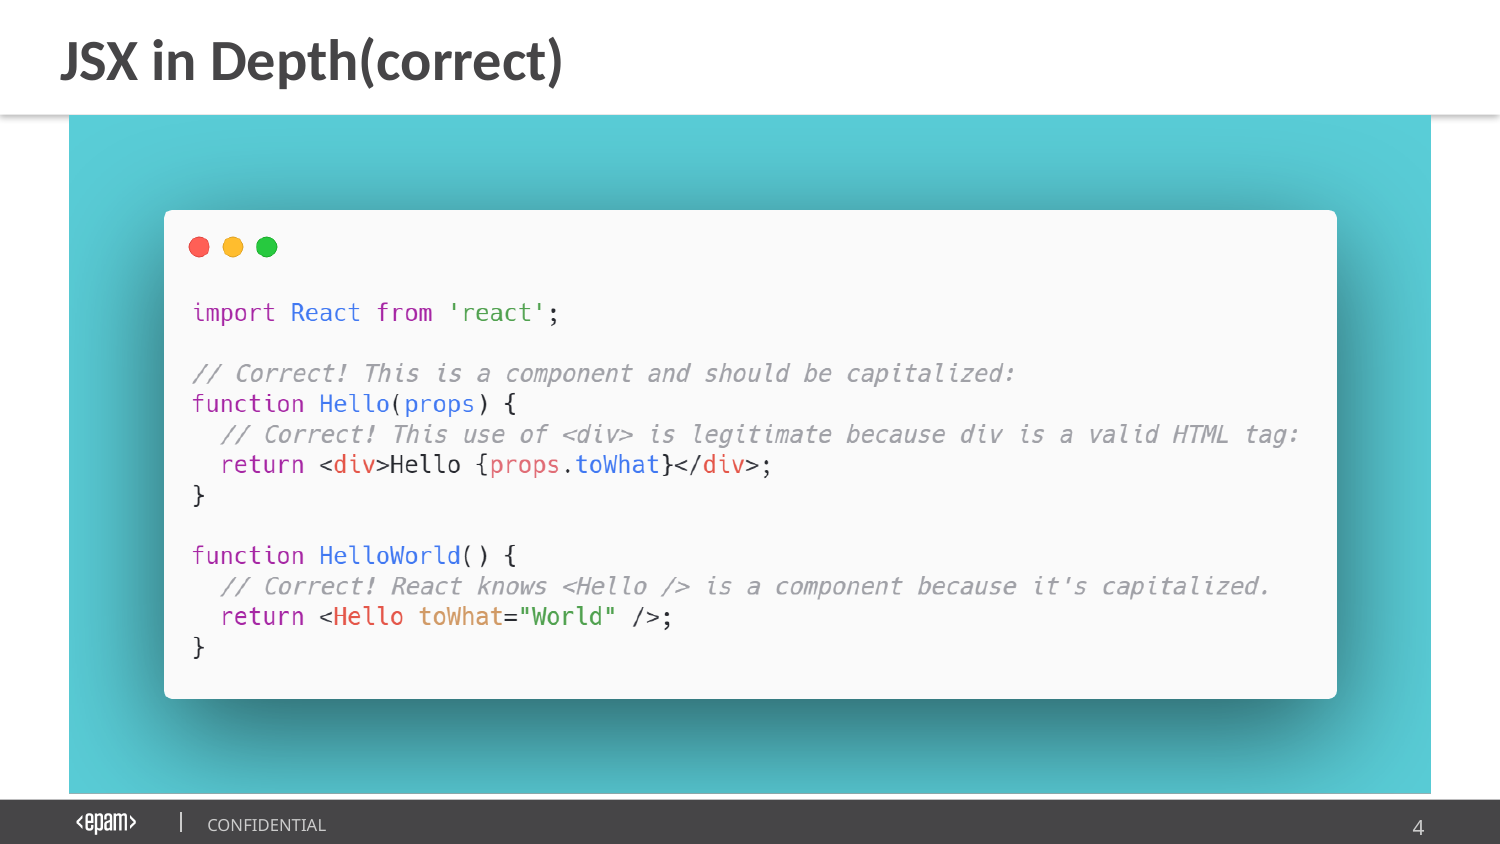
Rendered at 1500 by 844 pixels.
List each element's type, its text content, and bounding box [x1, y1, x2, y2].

picture [76, 813, 136, 835]
list JSX in Depth(correct) [0, 0, 1500, 115]
picture [69, 114, 1431, 794]
